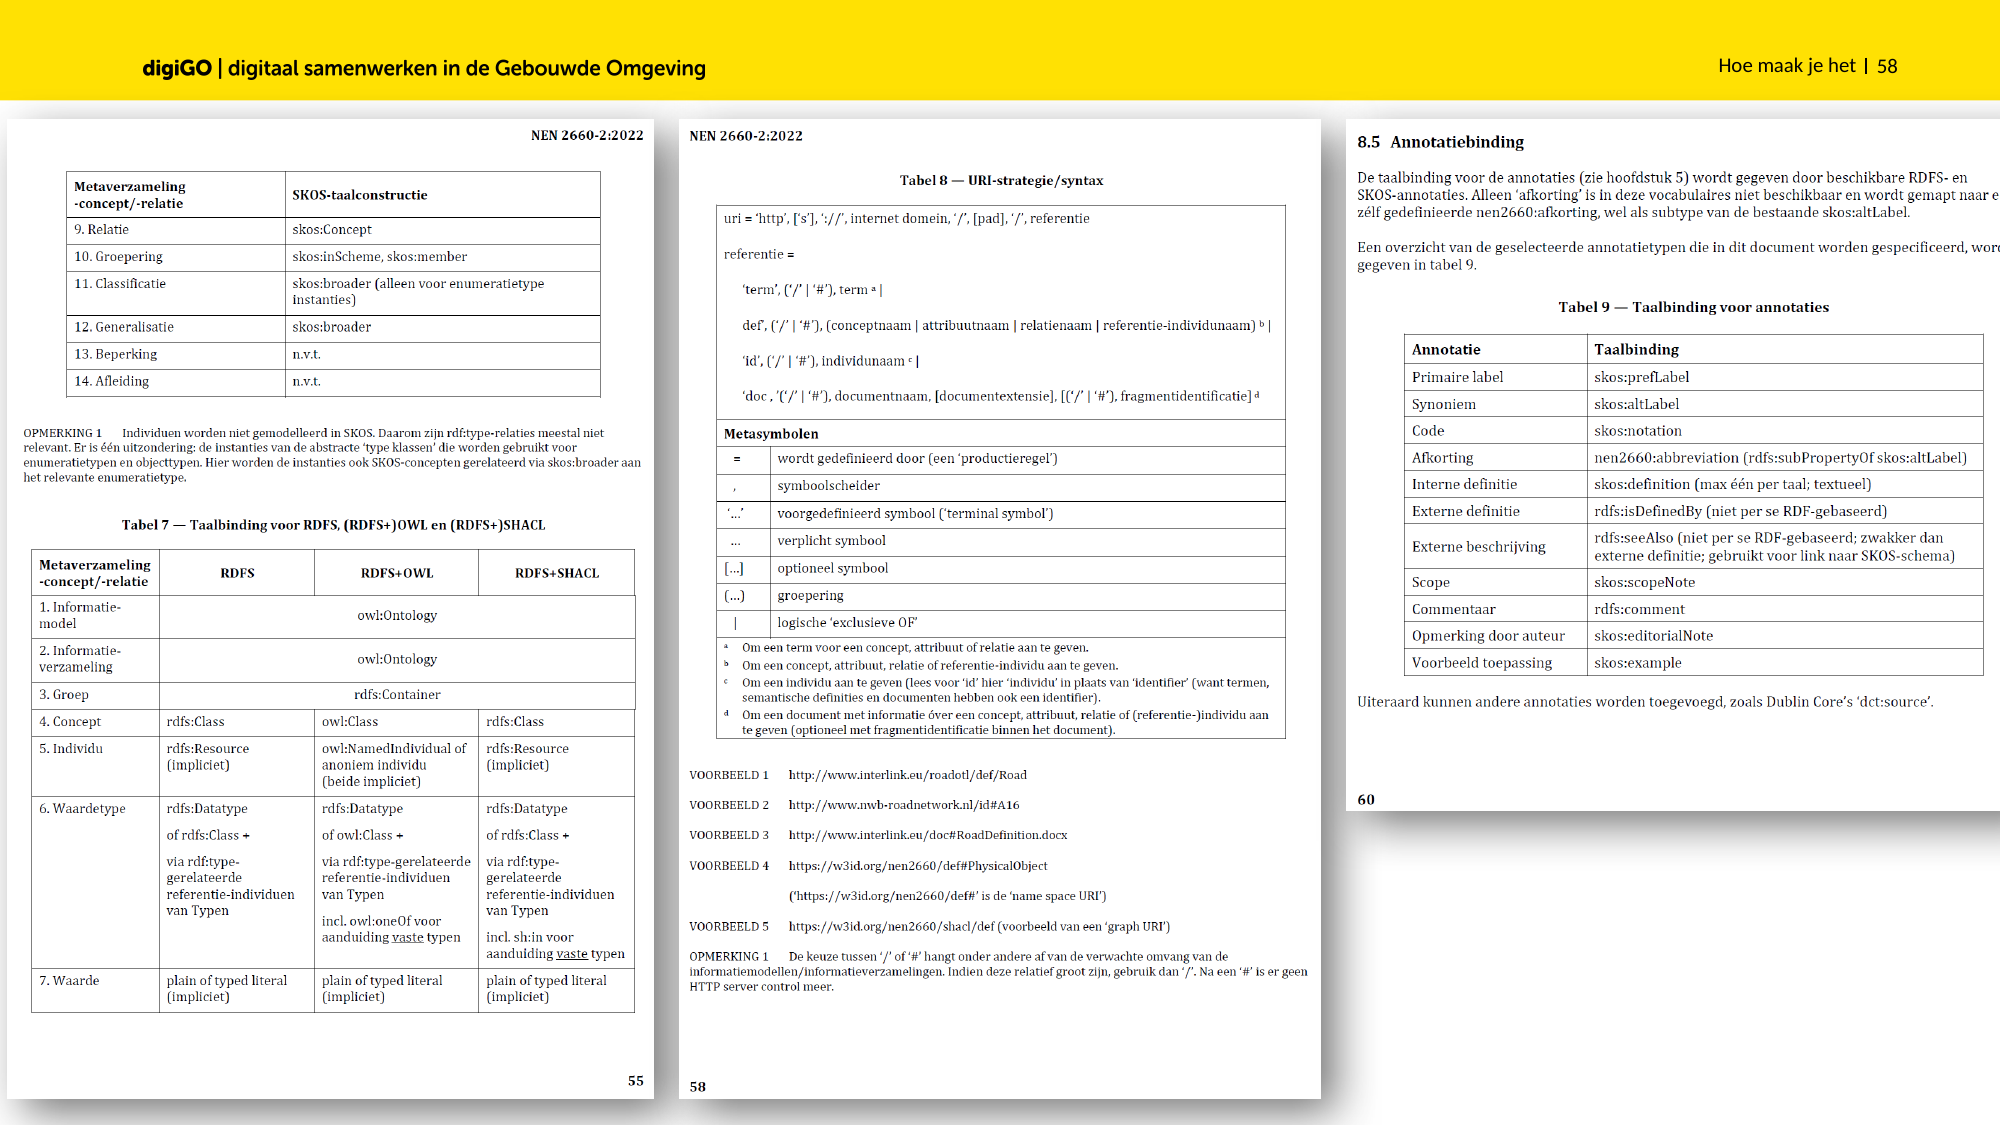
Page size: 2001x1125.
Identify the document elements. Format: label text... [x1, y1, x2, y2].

footer Hoe maak je het [999, 39, 1857, 91]
picture [143, 58, 705, 80]
slide_number 58 [1876, 39, 1965, 91]
picture [679, 119, 1321, 1099]
picture [1346, 119, 2000, 811]
picture [7, 119, 654, 1099]
